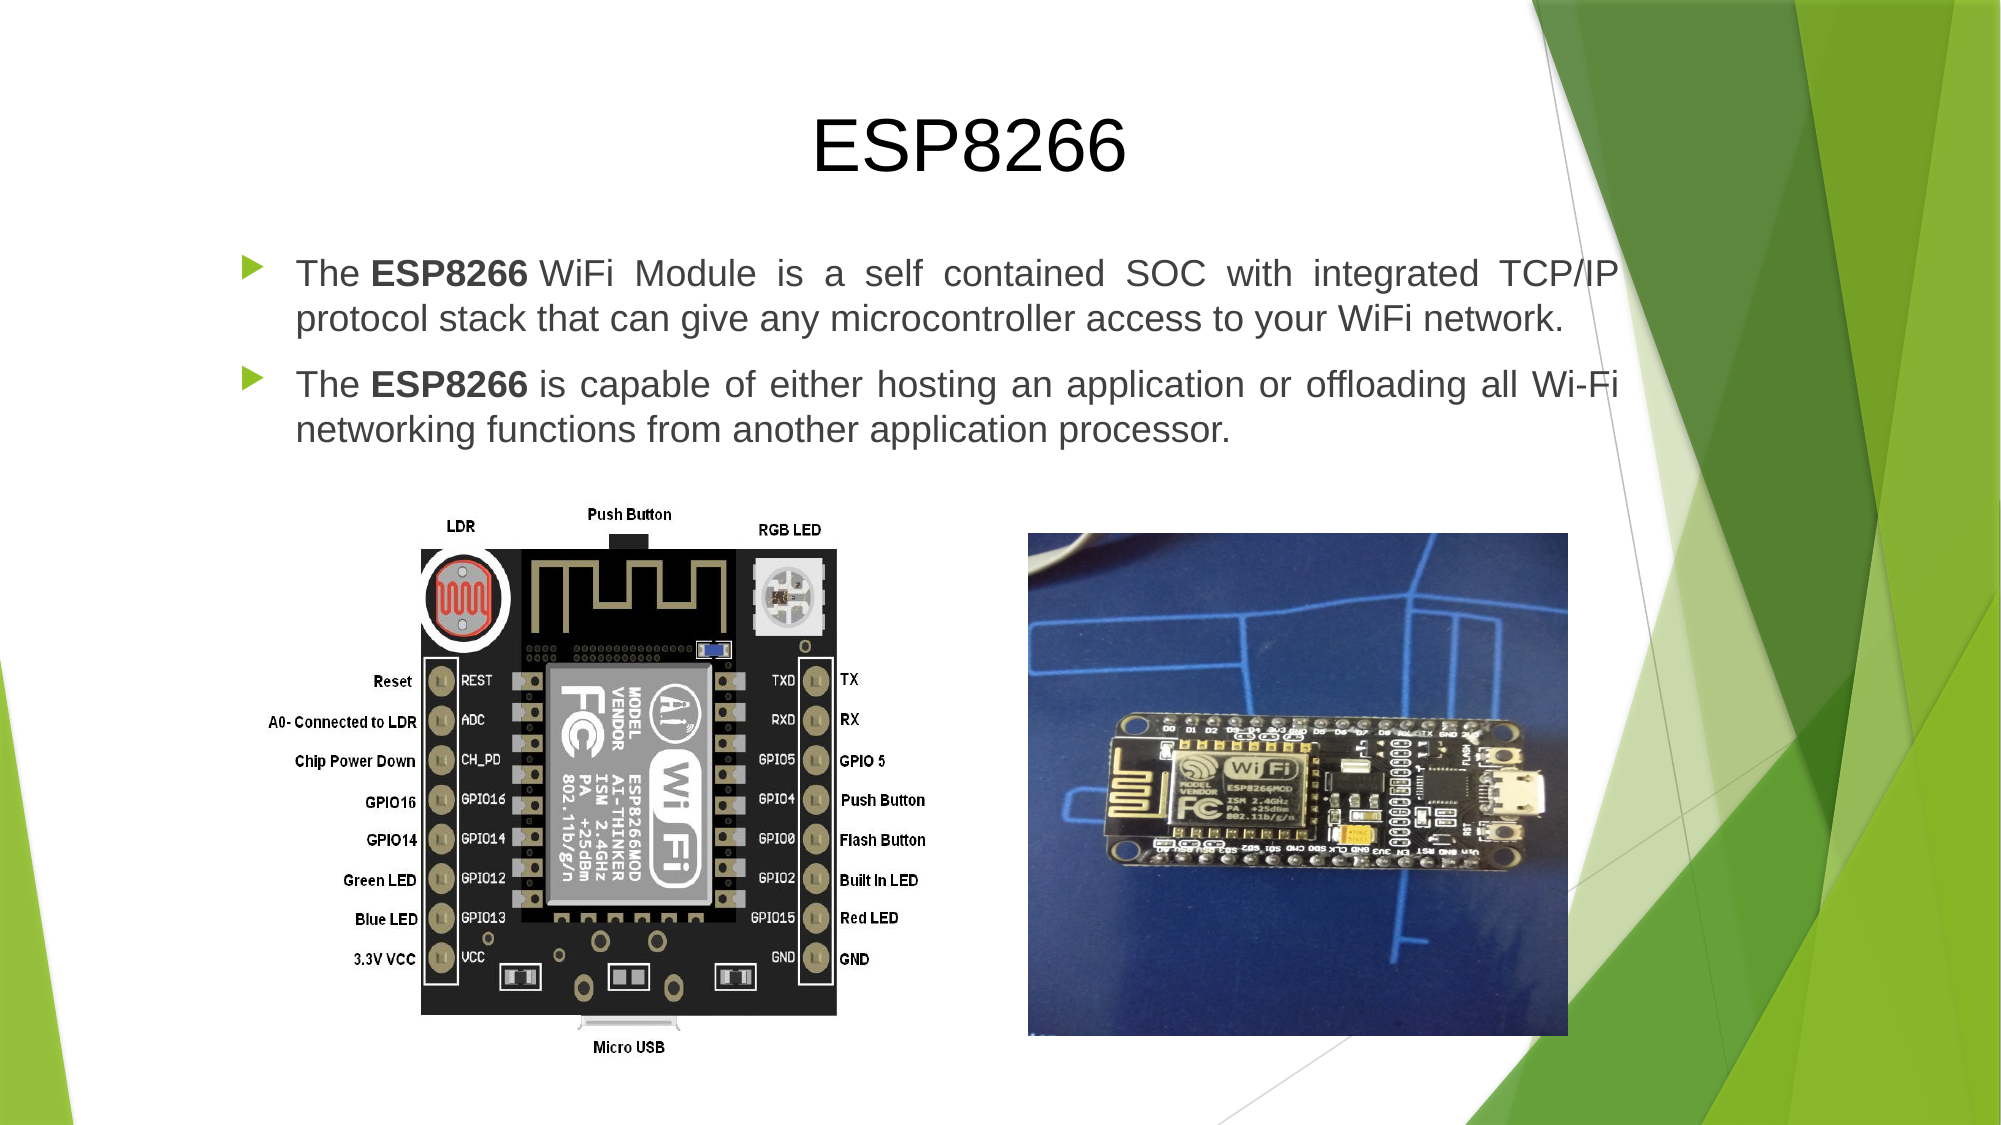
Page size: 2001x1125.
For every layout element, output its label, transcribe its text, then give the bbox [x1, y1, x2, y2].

text_box ESP8266 [796, 89, 1144, 194]
list The ESP8266 WiFi Module is a self contained SOC with integrated TCP/IP protocol stack that can give any microcontroller access to your WiFi network. The ESP8266 is capable of either hosting an application or offloading all Wi-Fi networking functions from another application processor. [224, 241, 1635, 487]
picture [1027, 532, 1568, 1037]
picture [265, 501, 930, 1057]
